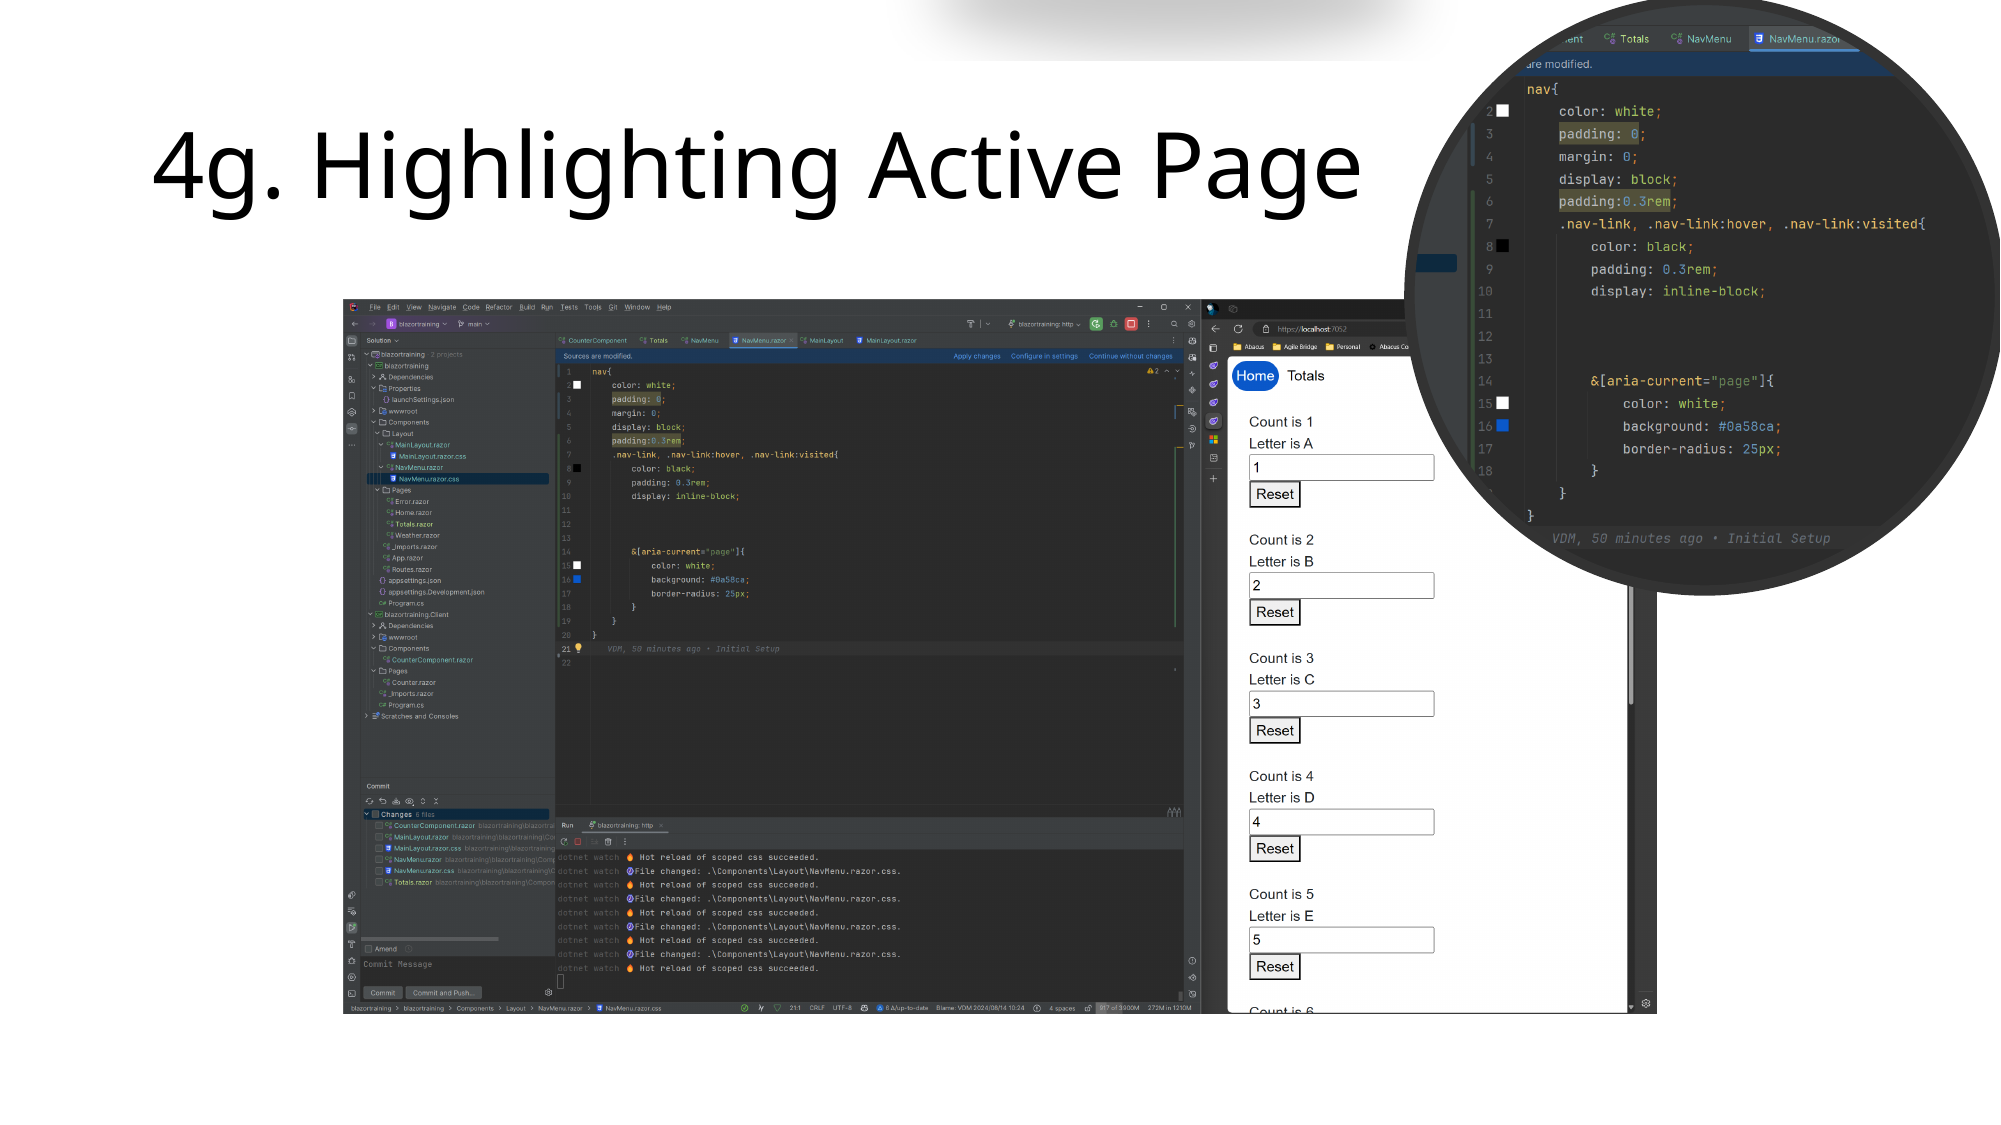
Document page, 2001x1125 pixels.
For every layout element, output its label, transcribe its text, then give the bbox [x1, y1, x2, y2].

picture [1408, 0, 2000, 591]
title 4g. Highlighting Active Page [137, 59, 1408, 278]
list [342, 298, 1658, 1014]
